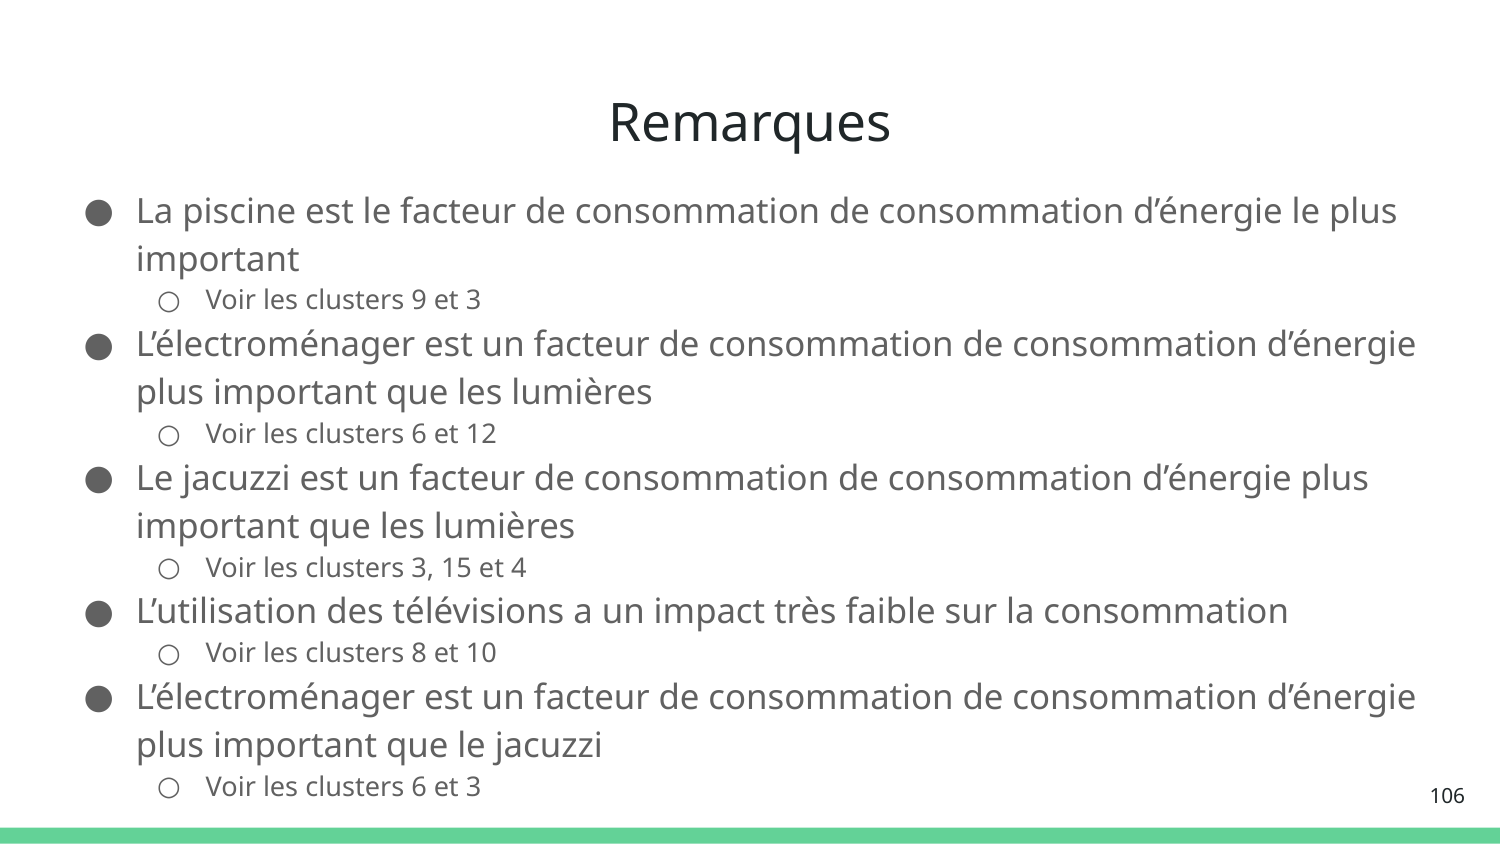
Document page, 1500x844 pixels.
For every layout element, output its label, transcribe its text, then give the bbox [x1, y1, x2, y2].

list La piscine est le facteur de consommation de consommation d’énergie le plus important Voir les clusters 9 et 3 L’électroménager est un facteur de consommation de consommation d’énergie plus important que les lumières Voir les clusters 6 et 12 Le jacuzzi est un facteur de consommation de consommation d’énergie plus important que les lumières Voir les clusters 3, 15 et 4 L’utilisation des télévisions a un impact très faible sur la consommation Voir les clusters 8 et 10 L’électroménager est un facteur de consommation de consommation d’énergie plus important que le jacuzzi Voir les clusters 6 et 3 [51, 166, 1449, 818]
slide_number ‹#› [1389, 764, 1480, 830]
title Remarques [51, 72, 1449, 166]
